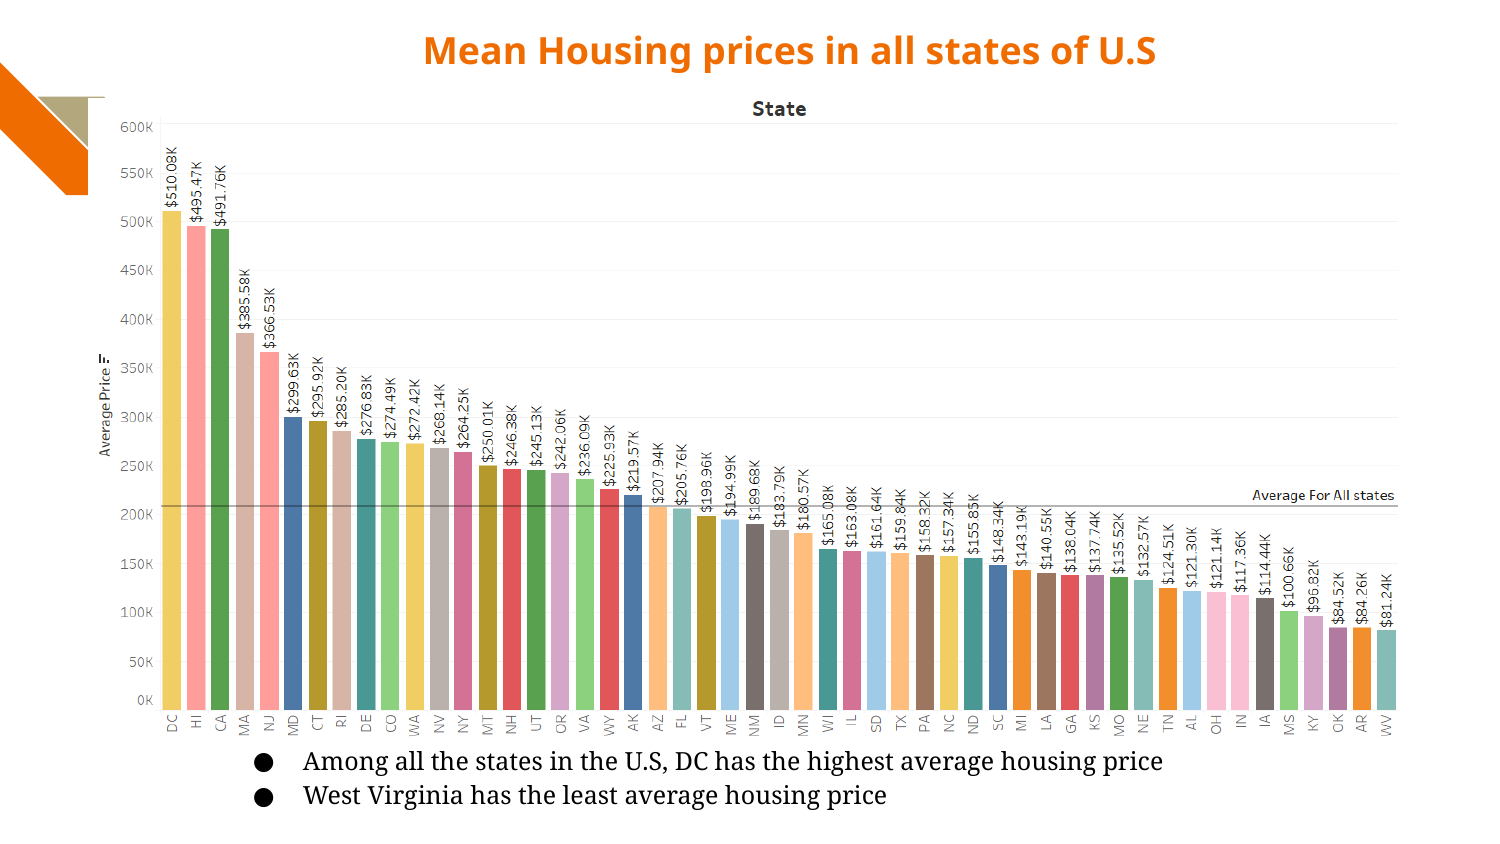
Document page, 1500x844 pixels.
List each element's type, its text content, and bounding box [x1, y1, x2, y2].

title Mean Housing prices in all states of U.S [212, 11, 1368, 87]
picture [88, 98, 1398, 746]
list Analysis💡: Among all the states in the U.S, DC has the highest average housing price West Virginia has the least average housing price [212, 754, 1368, 844]
